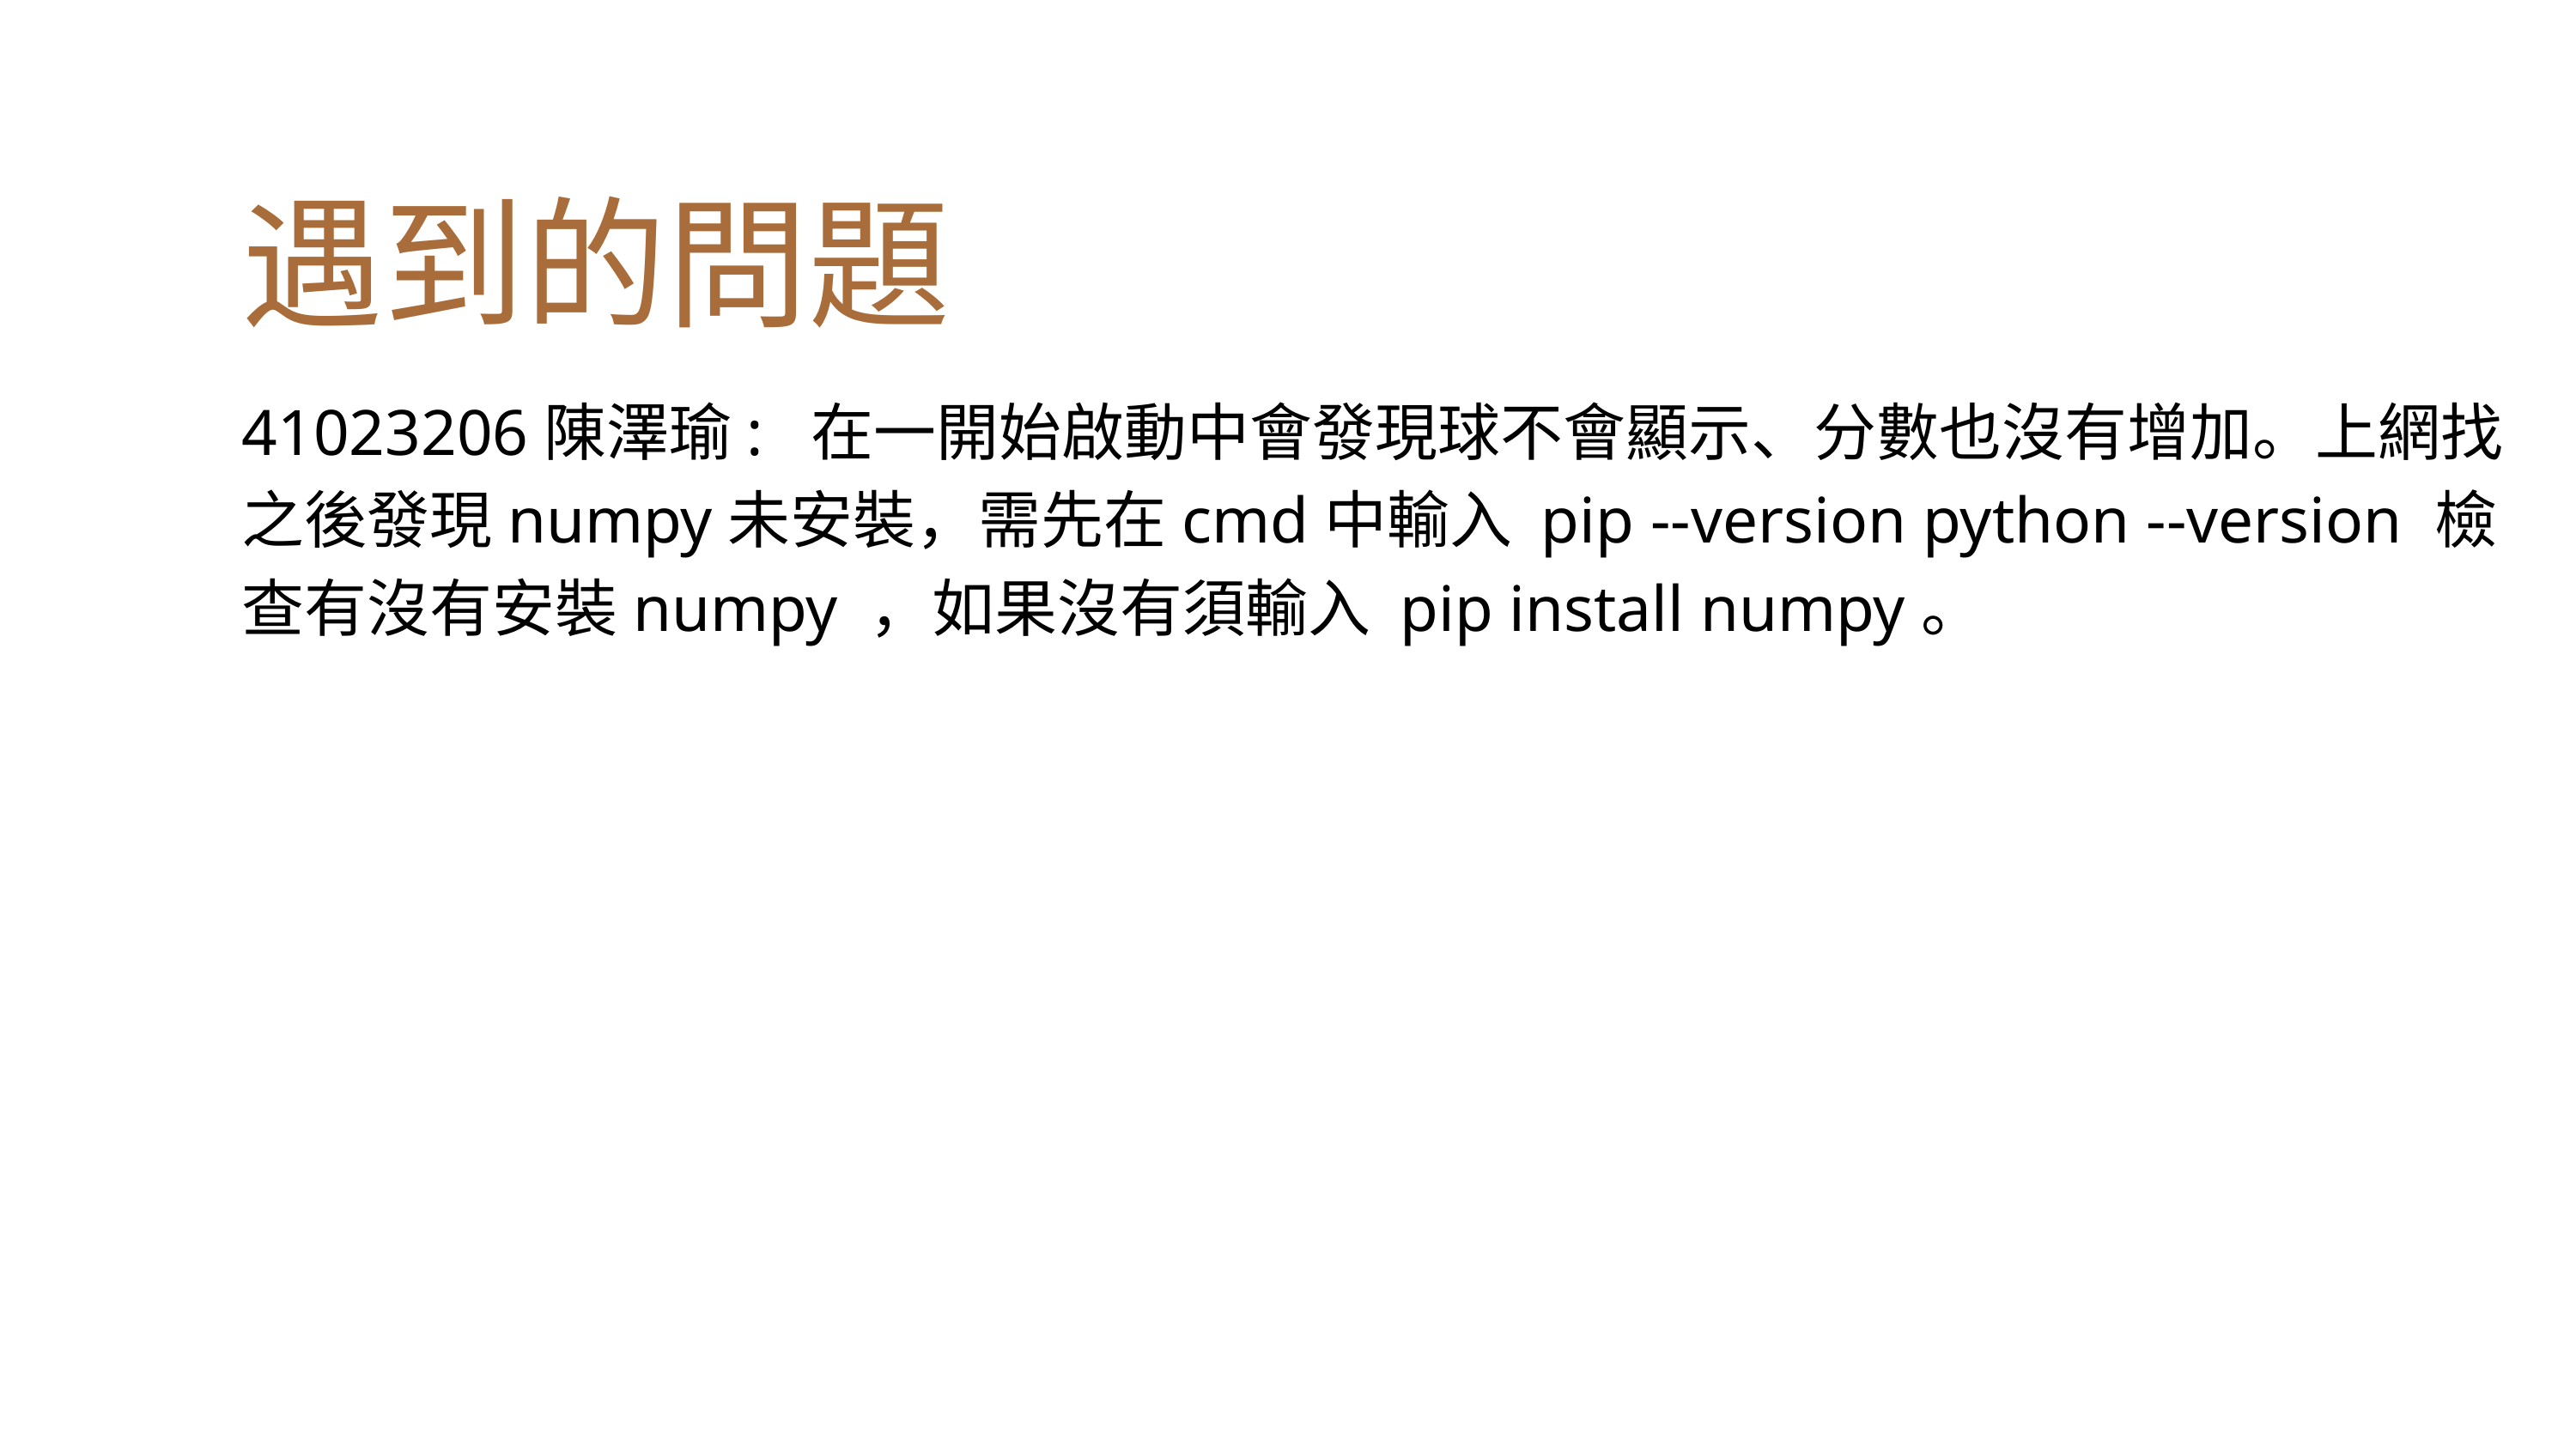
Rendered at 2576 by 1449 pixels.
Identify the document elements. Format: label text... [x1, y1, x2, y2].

text_box 41023206陳澤瑜: 在一開始啟動中會發現球不會顯示、分數也沒有增加。上網找之後發現numpy未安裝，需先在cmd中輸入 pip --version python --version 檢查有沒有安裝numpy ，如果沒有須輸入 pip install numpy。 [241, 380, 2529, 644]
text_box 遇到的問題 [241, 189, 1963, 346]
